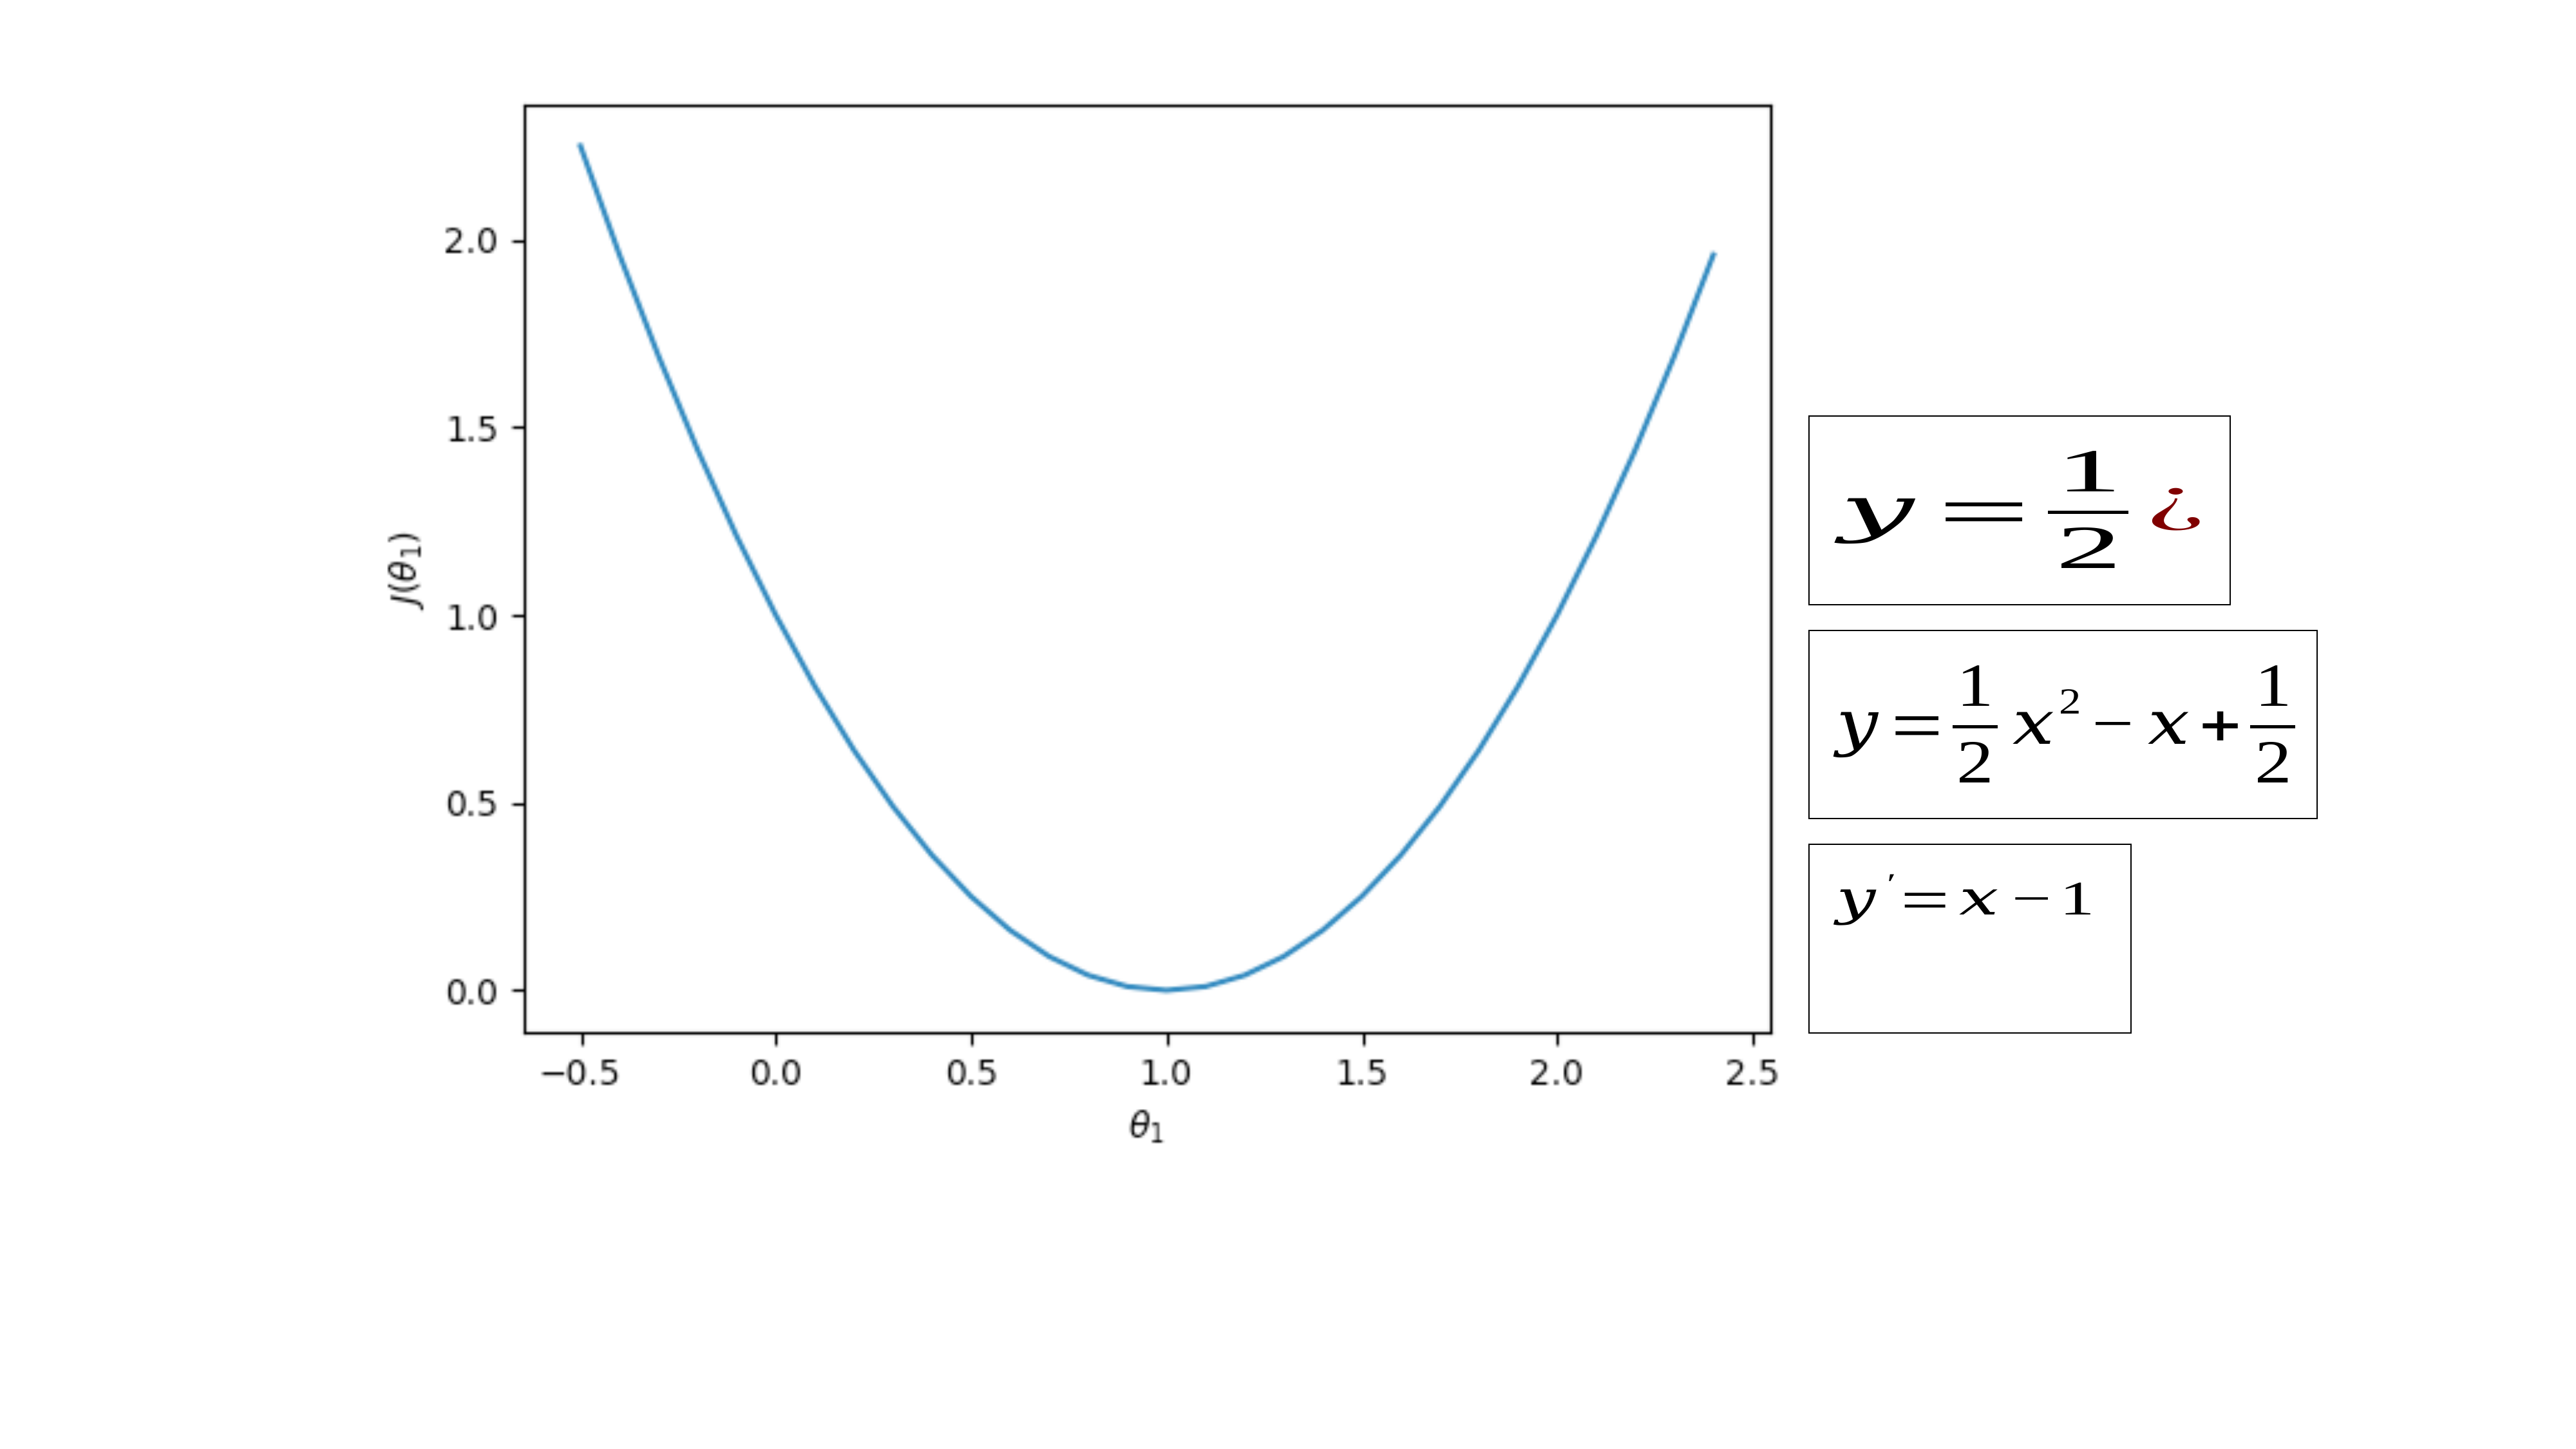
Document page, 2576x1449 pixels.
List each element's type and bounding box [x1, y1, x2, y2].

picture [364, 52, 1847, 1161]
text_box [1808, 844, 2131, 1034]
text_box [1808, 415, 2231, 605]
text_box [1808, 630, 2318, 819]
